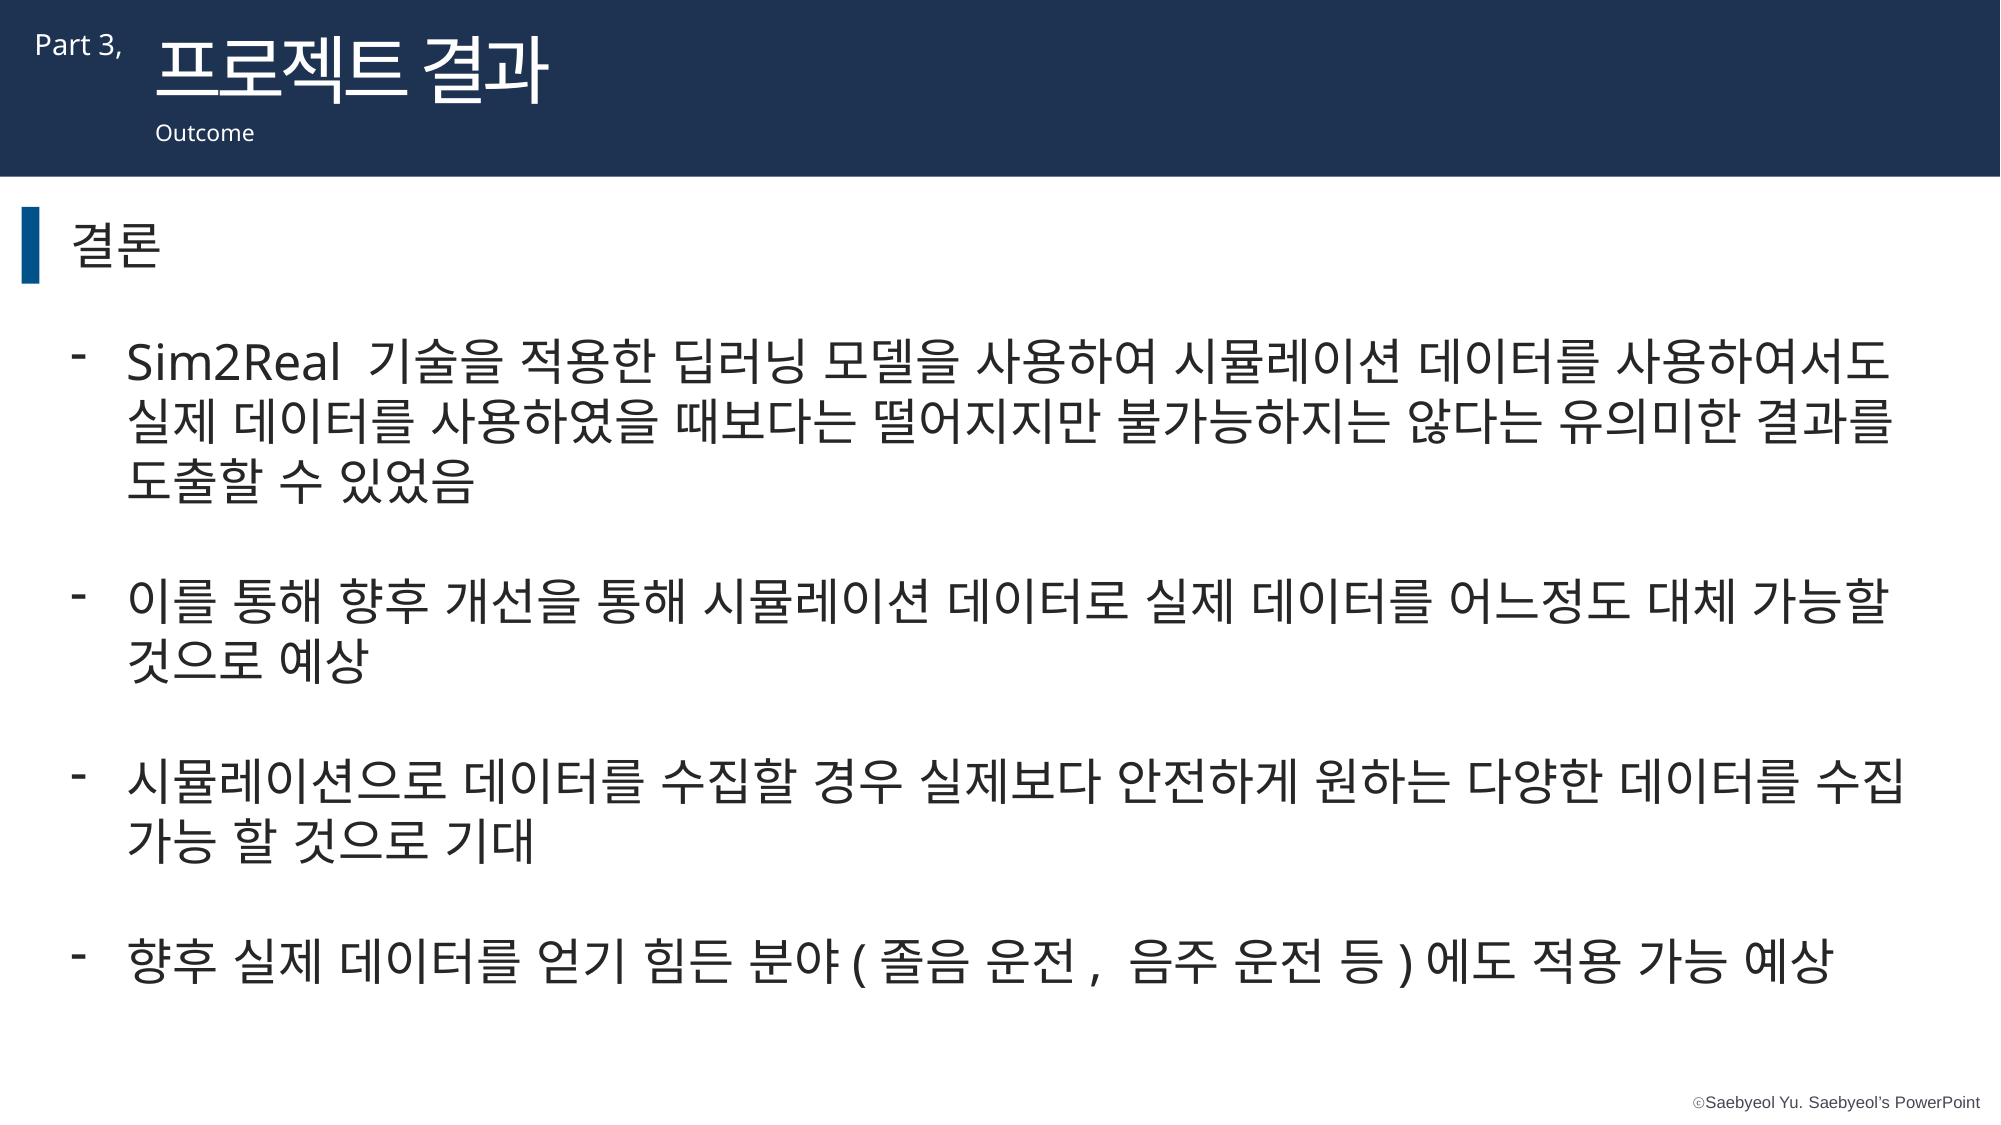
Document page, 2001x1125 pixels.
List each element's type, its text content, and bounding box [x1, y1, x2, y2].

text_box 프로젝트 결과 [139, 16, 567, 122]
text_box Sim2Real 기술을 적용한 딥러닝 모델을 사용하여 시뮬레이션 데이터를 사용하여서도 실제 데이터를 사용하였을 때보다는 떨어지지만 불가능하지는 않다는 유의미한 결과를 도출할 수 있었음 이를 통해 향후 개선을 통해 시뮬레이션 데이터로 실제 데이터를 어느정도 대체 가능할 것으로 예상 시뮬레이션으로 데이터를 수집할 경우 실제보다 안전하게 원하는 다양한 데이터를 수집 가능 할 것으로 기대 향후 실제 데이터를 얻기 힘든 분야(졸음 운전, 음주 운전 등)에도 적용 가능 예상 [55, 322, 1950, 998]
text_box Part 3, [19, 19, 139, 69]
text_box 결론 [55, 207, 435, 283]
text_box [0, 0, 2000, 178]
text_box Outcome [140, 110, 270, 154]
text_box [21, 206, 40, 285]
